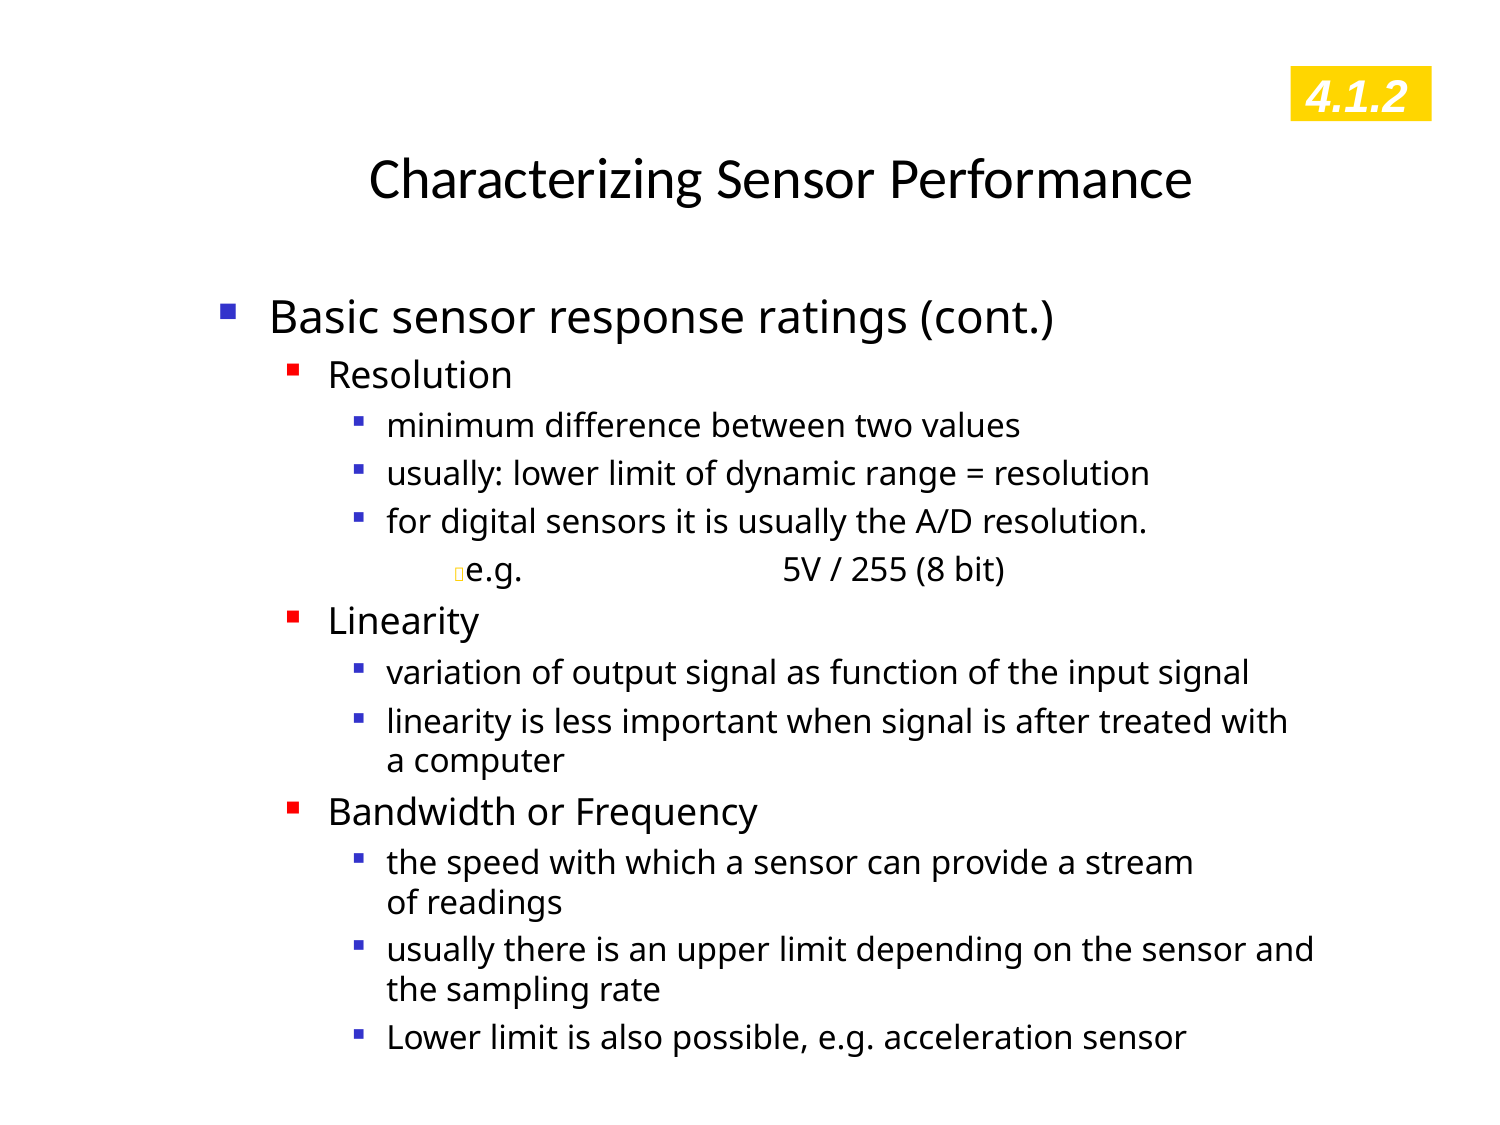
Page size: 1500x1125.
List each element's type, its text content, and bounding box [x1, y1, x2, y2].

text_box Basic sensor response ratings (cont.) Resolution minimum difference between two values usually: lower limit of dynamic range = resolution for digital sensors it is usually the A/D resolution. e.g. 5V / 255 (8 bit) Linearity variation of output signal as function of the input signal linearity is less important when signal is after treated with a computer Bandwidth or Frequency the speed with which a sensor can provide a stream of readings usually there is an upper limit depending on the sensor and the sampling rate Lower limit is also possible, e.g. acceleration sensor [216, 288, 1346, 1057]
title Characterizing Sensor Performance [50, 9, 1400, 270]
text_box 4.1.2 [1292, 66, 1432, 122]
